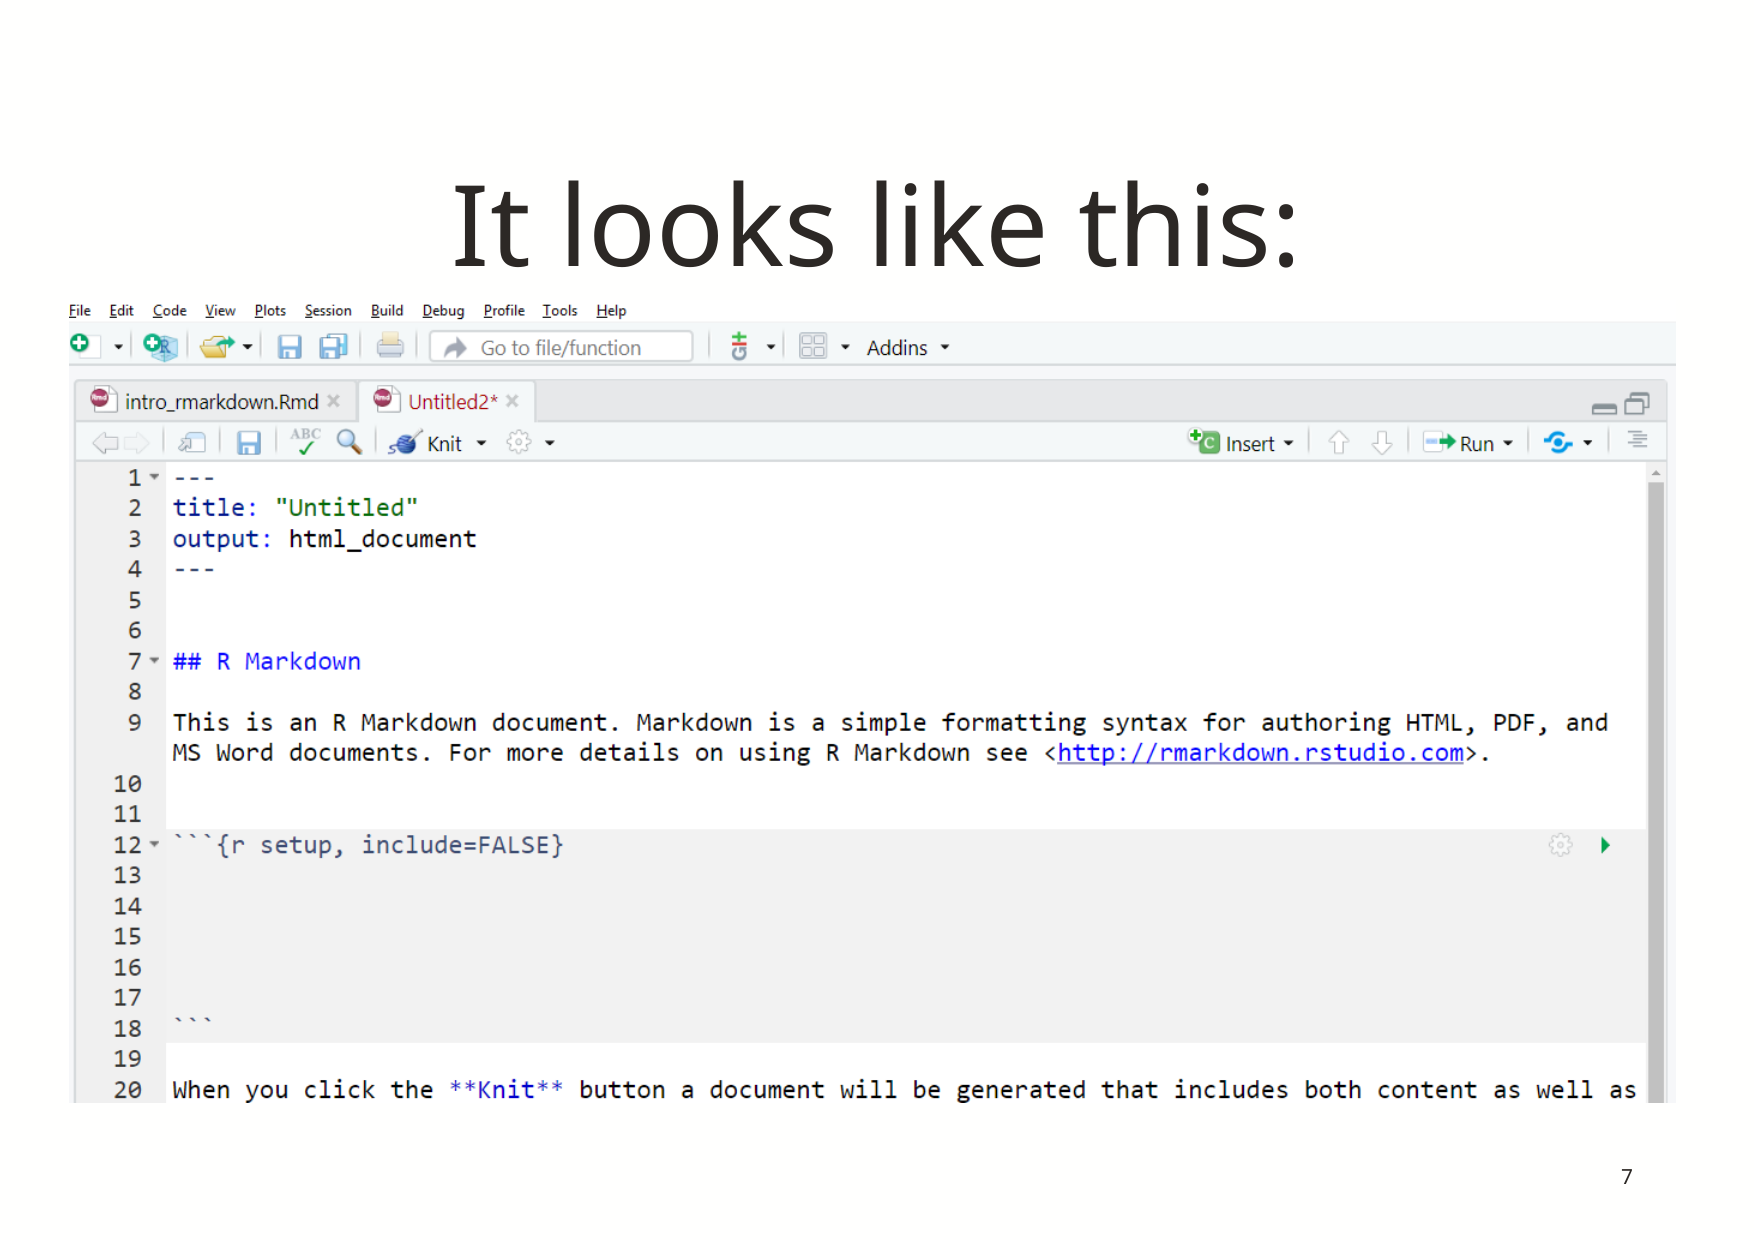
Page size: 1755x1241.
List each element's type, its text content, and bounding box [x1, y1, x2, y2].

slide_number 7 [1526, 1151, 1645, 1211]
picture [69, 300, 1676, 1103]
title It looks like this: [109, 182, 1645, 300]
